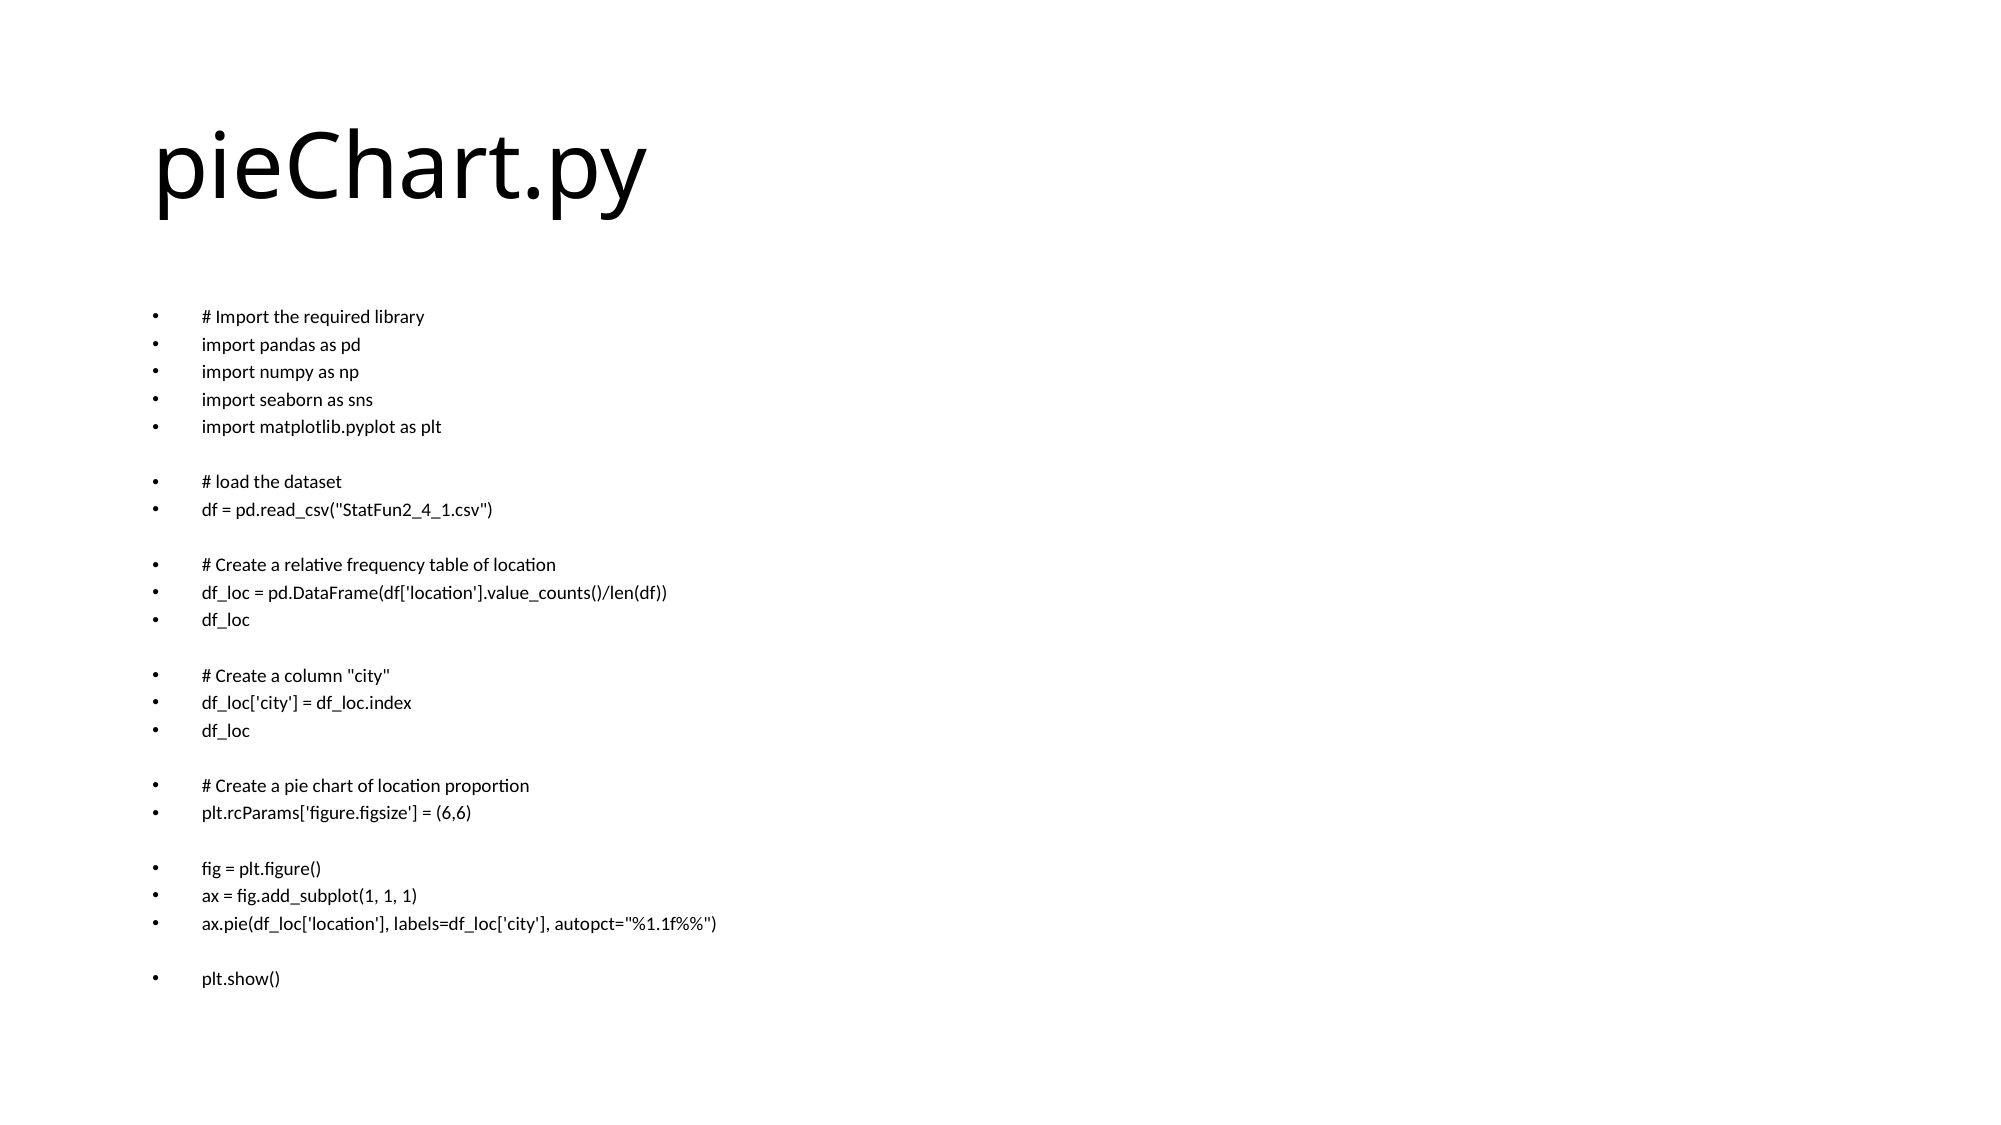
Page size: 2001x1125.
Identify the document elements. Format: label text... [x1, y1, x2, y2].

list # Import the required library import pandas as pd import numpy as np import seaborn as sns import matplotlib.pyplot as plt # load the dataset df = pd.read_csv("StatFun2_4_1.csv") # Create a relative frequency table of location df_loc = pd.DataFrame(df['location'].value_counts()/len(df)) df_loc # Create a column "city" df_loc['city'] = df_loc.index df_loc # Create a pie chart of location proportion plt.rcParams['figure.figsize'] = (6,6) fig = plt.figure() ax = fig.add_subplot(1, 1, 1) ax.pie(df_loc['location'], labels=df_loc['city'], autopct="%1.1f%%") plt.show() [137, 299, 1863, 1014]
title pieChart.py [137, 59, 1863, 278]
